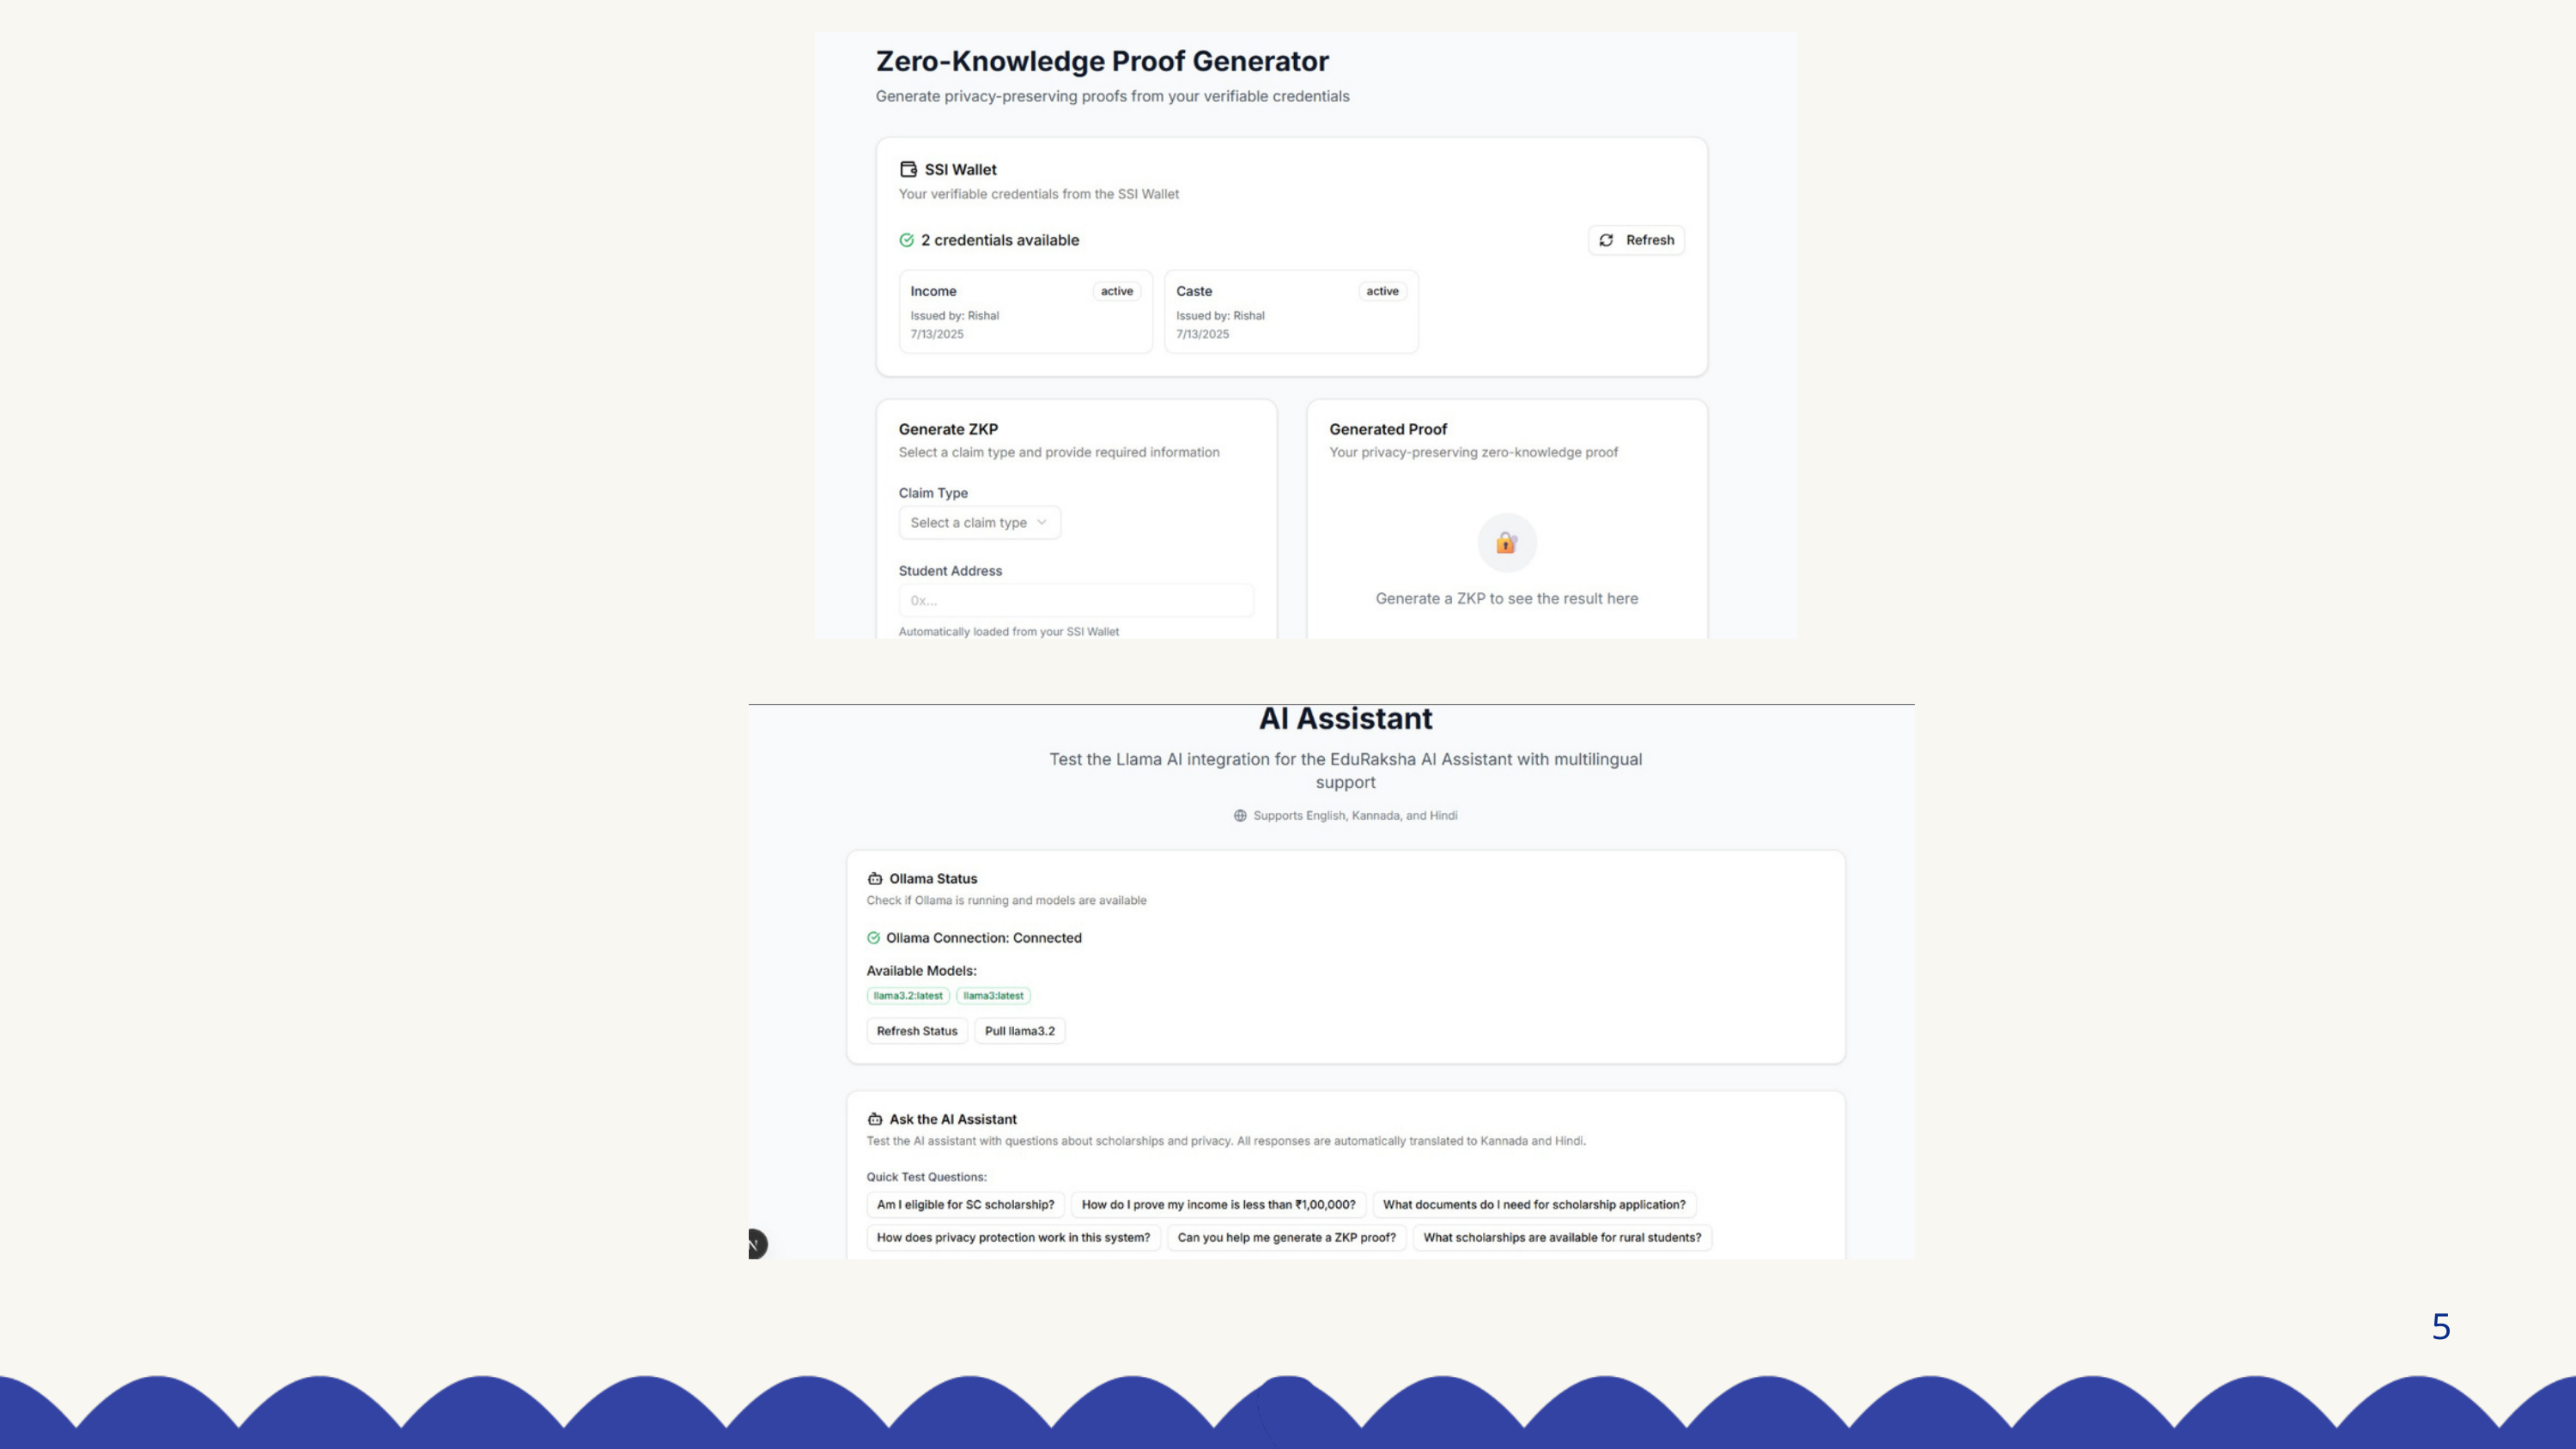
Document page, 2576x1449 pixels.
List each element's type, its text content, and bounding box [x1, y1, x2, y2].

text_box [749, 704, 1915, 1259]
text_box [0, 1325, 2576, 1449]
text_box [814, 32, 1798, 640]
text_box 5 [2431, 1296, 2452, 1321]
